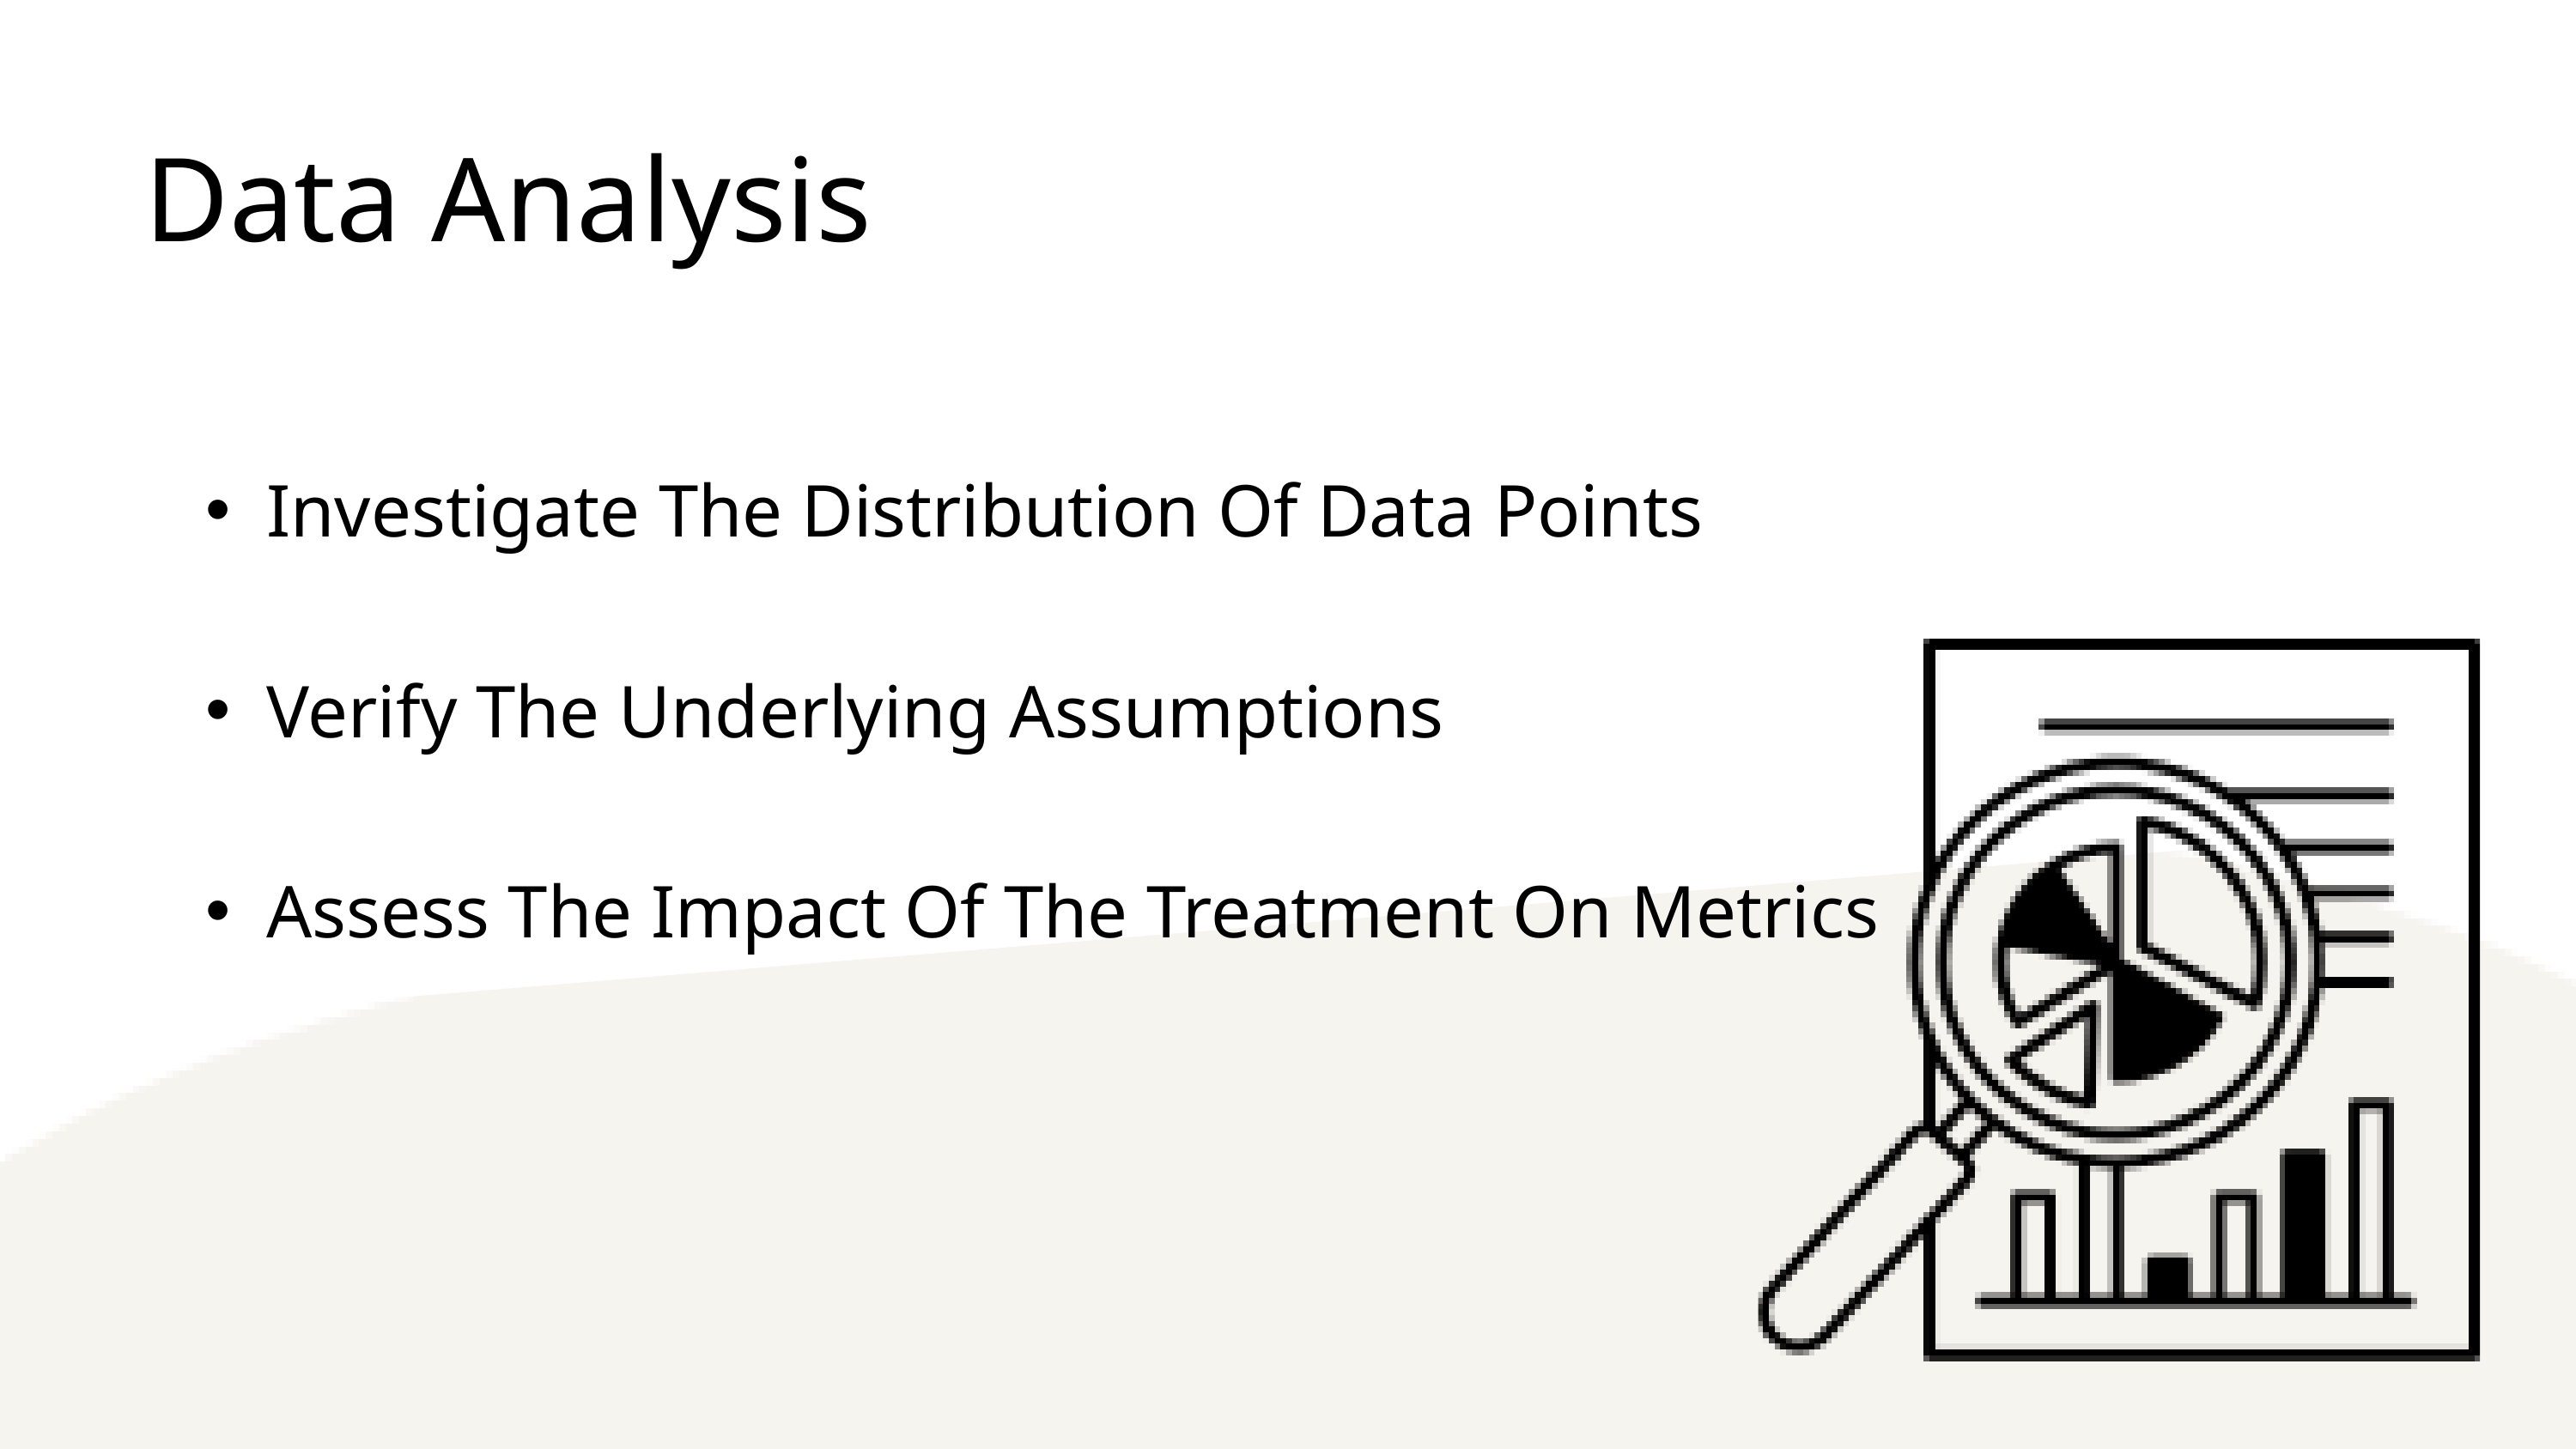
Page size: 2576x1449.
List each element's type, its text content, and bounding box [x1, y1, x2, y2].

text_box Investigate The Distribution Of Data Points Verify The Underlying Assumptions Assess The Impact Of The Treatment On Metrics [144, 451, 2510, 953]
text_box [1758, 953, 2481, 1361]
text_box [0, 817, 2576, 1449]
text_box Data Analysis [144, 69, 1081, 265]
